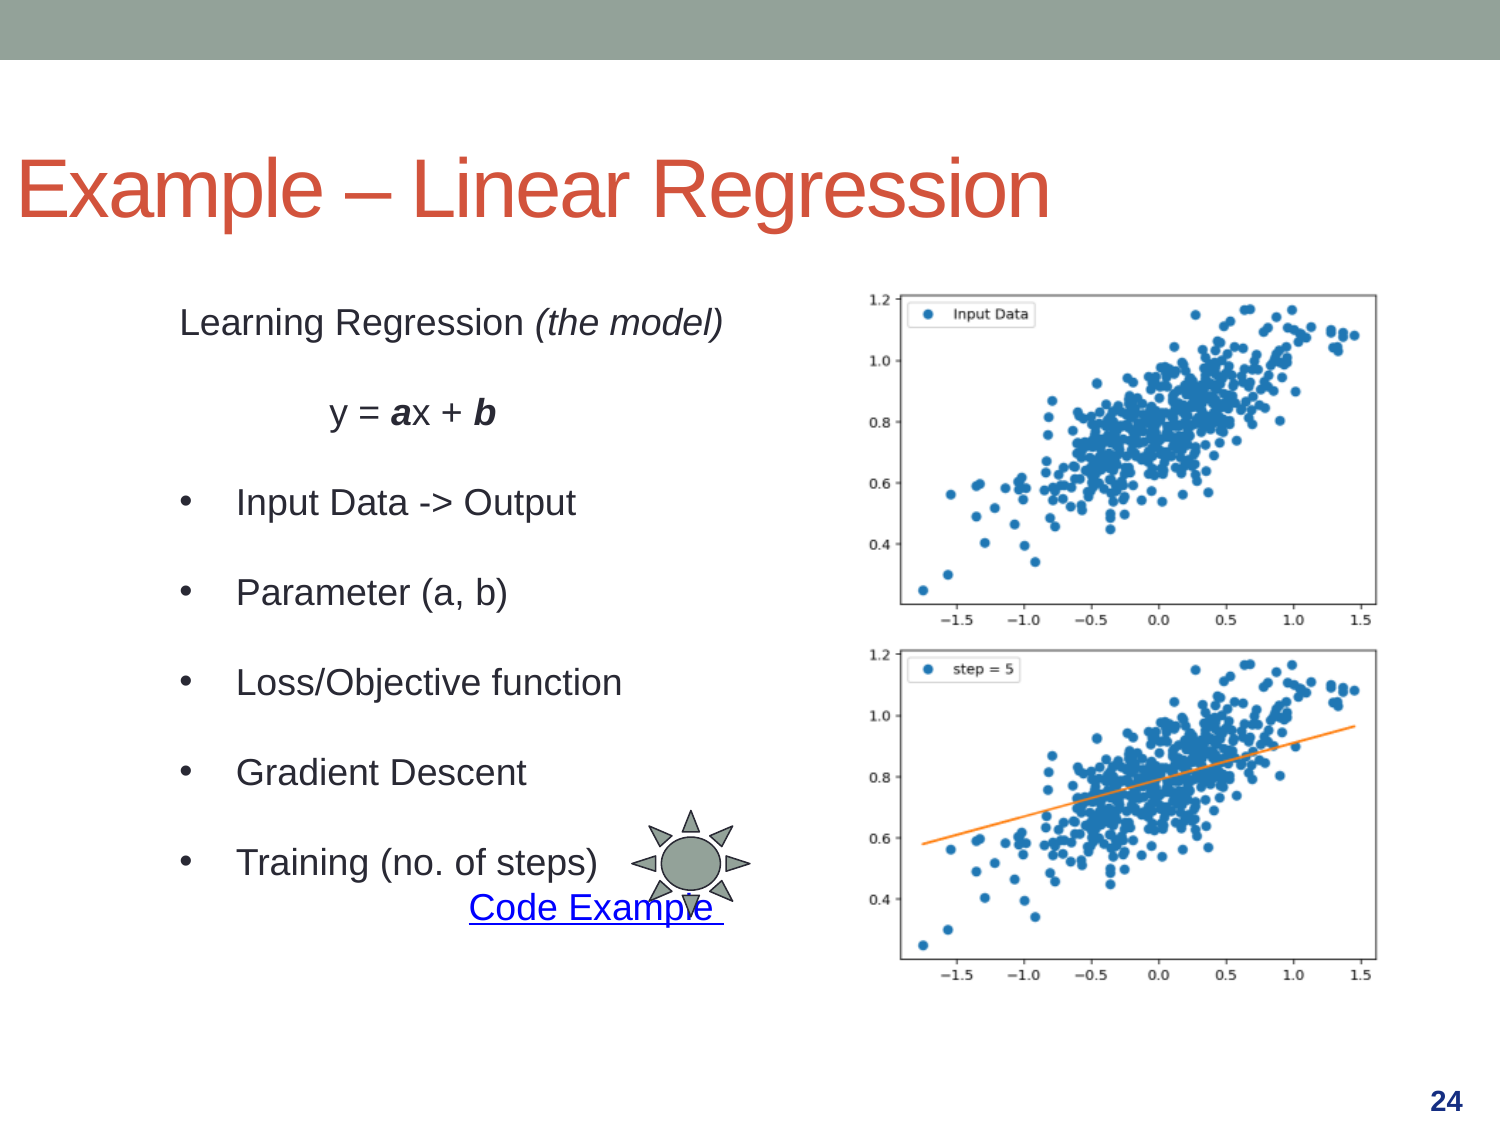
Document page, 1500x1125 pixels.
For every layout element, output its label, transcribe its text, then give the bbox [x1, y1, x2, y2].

text_box [709, 826, 733, 847]
text_box [631, 855, 656, 872]
text_box [682, 810, 700, 832]
text_box [64, 278, 1483, 1047]
picture [856, 290, 1394, 1000]
text_box [649, 880, 672, 902]
text_box [661, 837, 721, 891]
text_box Learning Regression (the model) y = ax + b Input Data -> Output Parameter (a, b) Loss/Objective function Gradient Descent Training (no. of steps) Code Example [164, 290, 739, 936]
text_box [709, 880, 733, 902]
text_box [682, 895, 700, 917]
text_box [649, 826, 672, 847]
slide_number 24 [1415, 1070, 1499, 1125]
text_box [726, 855, 750, 872]
title Example – Linear Regression [0, 101, 1325, 266]
